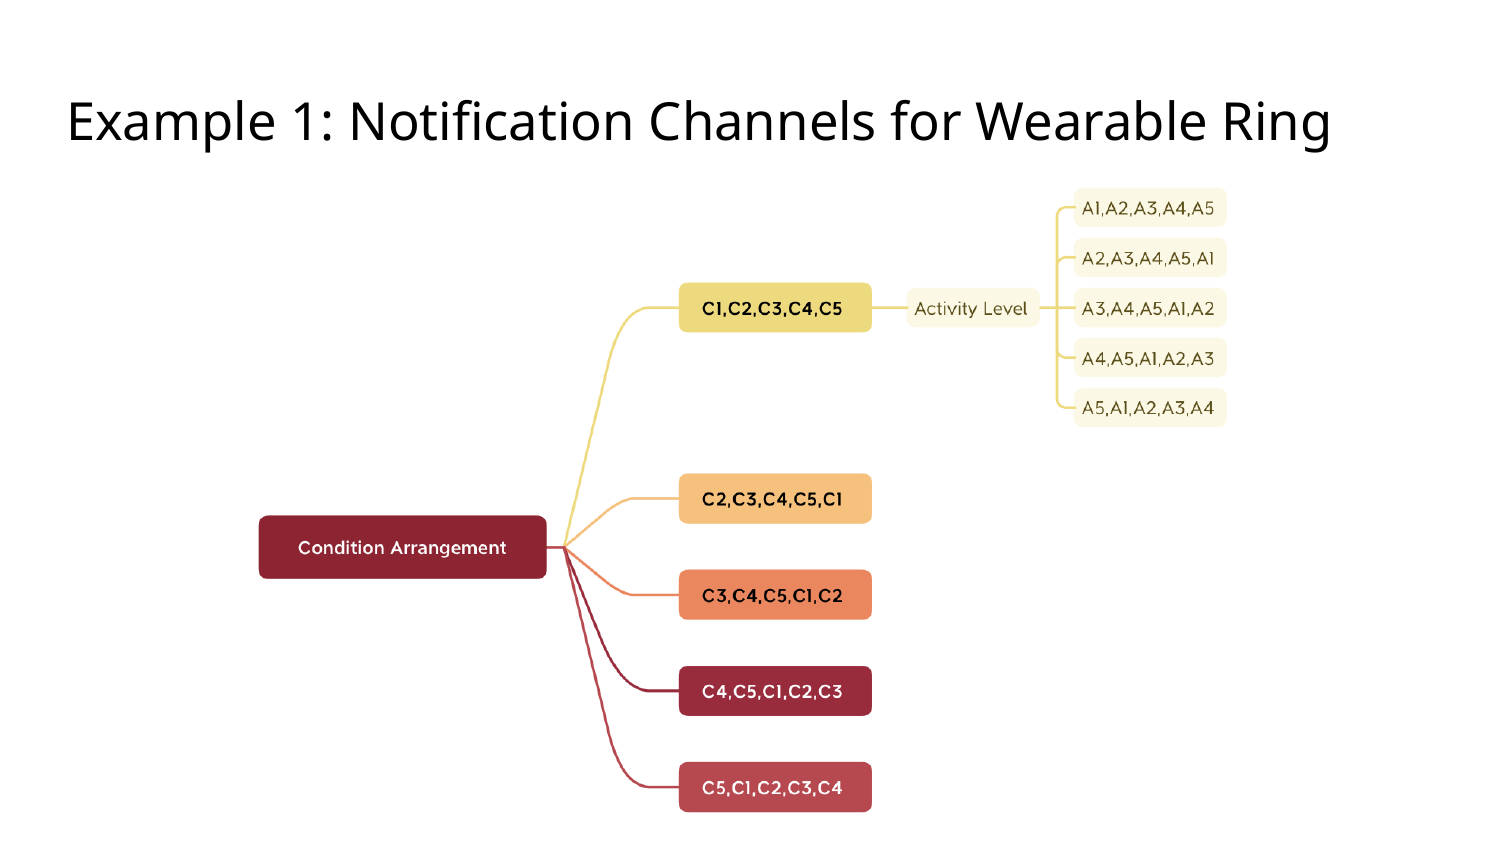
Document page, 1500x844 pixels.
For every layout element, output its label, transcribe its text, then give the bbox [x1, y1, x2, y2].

picture [245, 176, 1255, 844]
title Example 1: Notification Channels for Wearable Ring [51, 72, 1449, 167]
